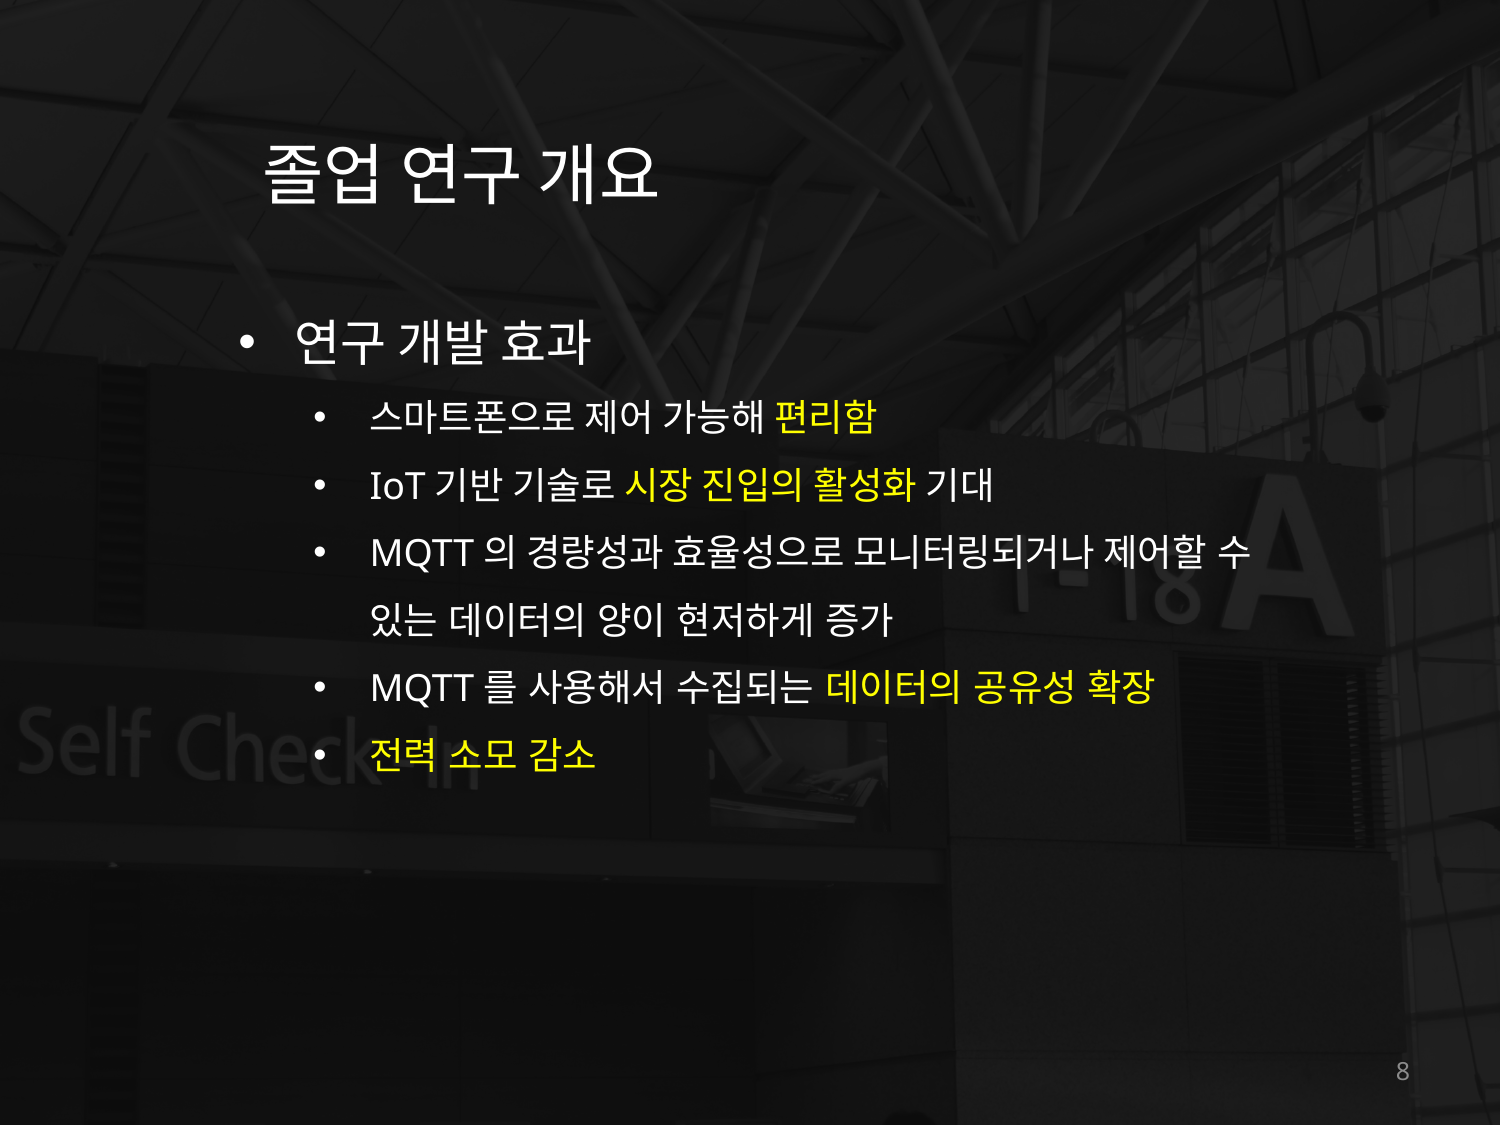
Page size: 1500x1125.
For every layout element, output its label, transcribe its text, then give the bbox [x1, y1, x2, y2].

text_box 연구 개발 효과 스마트폰으로 제어 가능해 편리함 IoT기반 기술로 시장 진입의 활성화 기대 MQTT의 경량성과 효율성으로 모니터링되거나 제어할 수 있는 데이터의 양이 현저하게 증가 MQTT를 사용해서 수집되는 데이터의 공유성 확장 전력 소모 감소 [223, 274, 1275, 785]
text_box 졸업 연구 개요 [247, 125, 677, 220]
slide_number 8 [1074, 1042, 1425, 1103]
